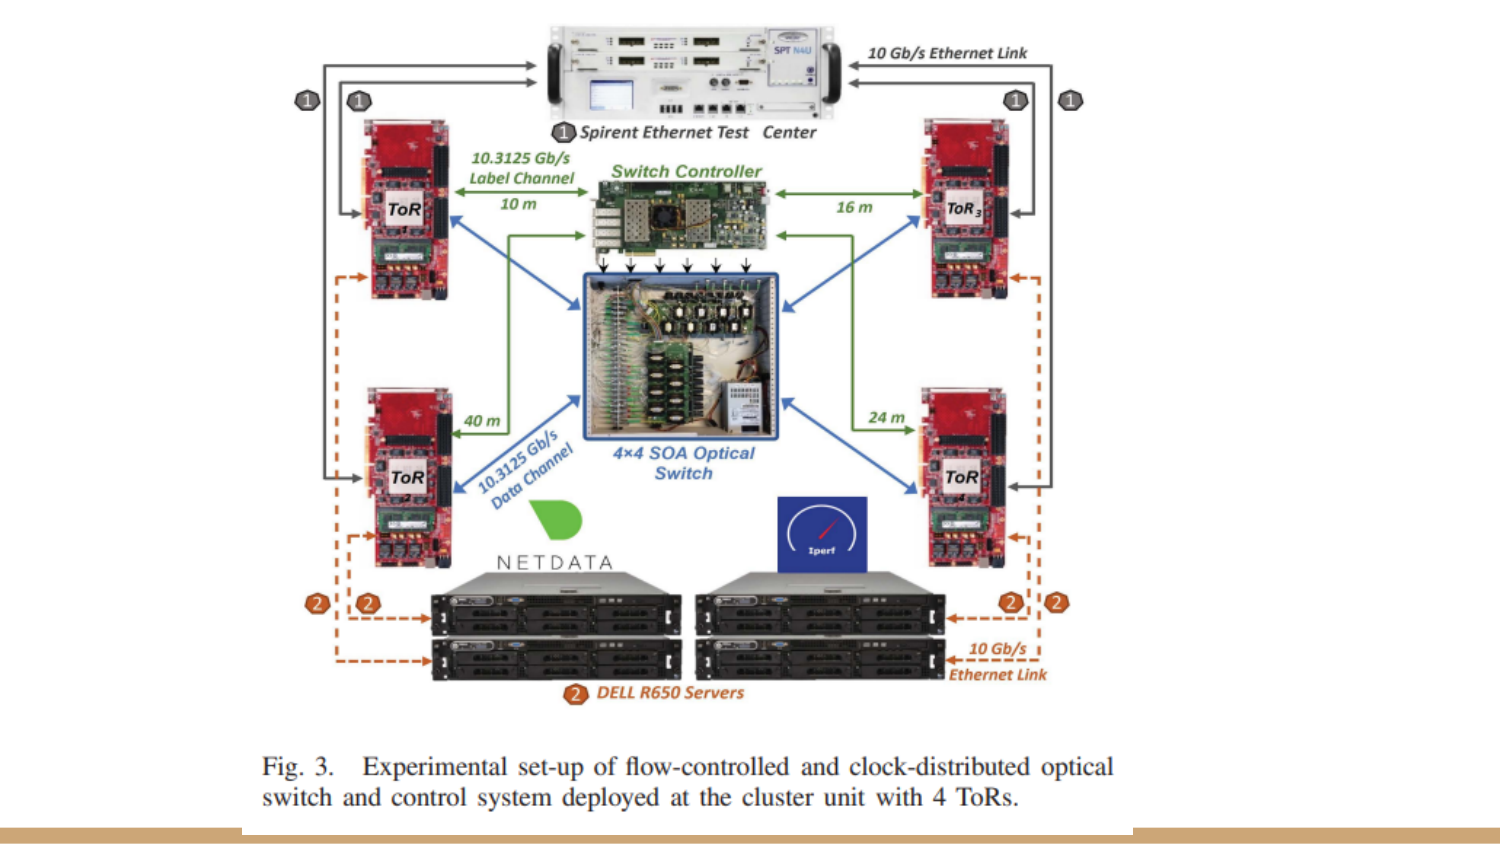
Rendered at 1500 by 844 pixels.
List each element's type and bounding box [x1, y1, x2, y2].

picture [241, 8, 1134, 835]
